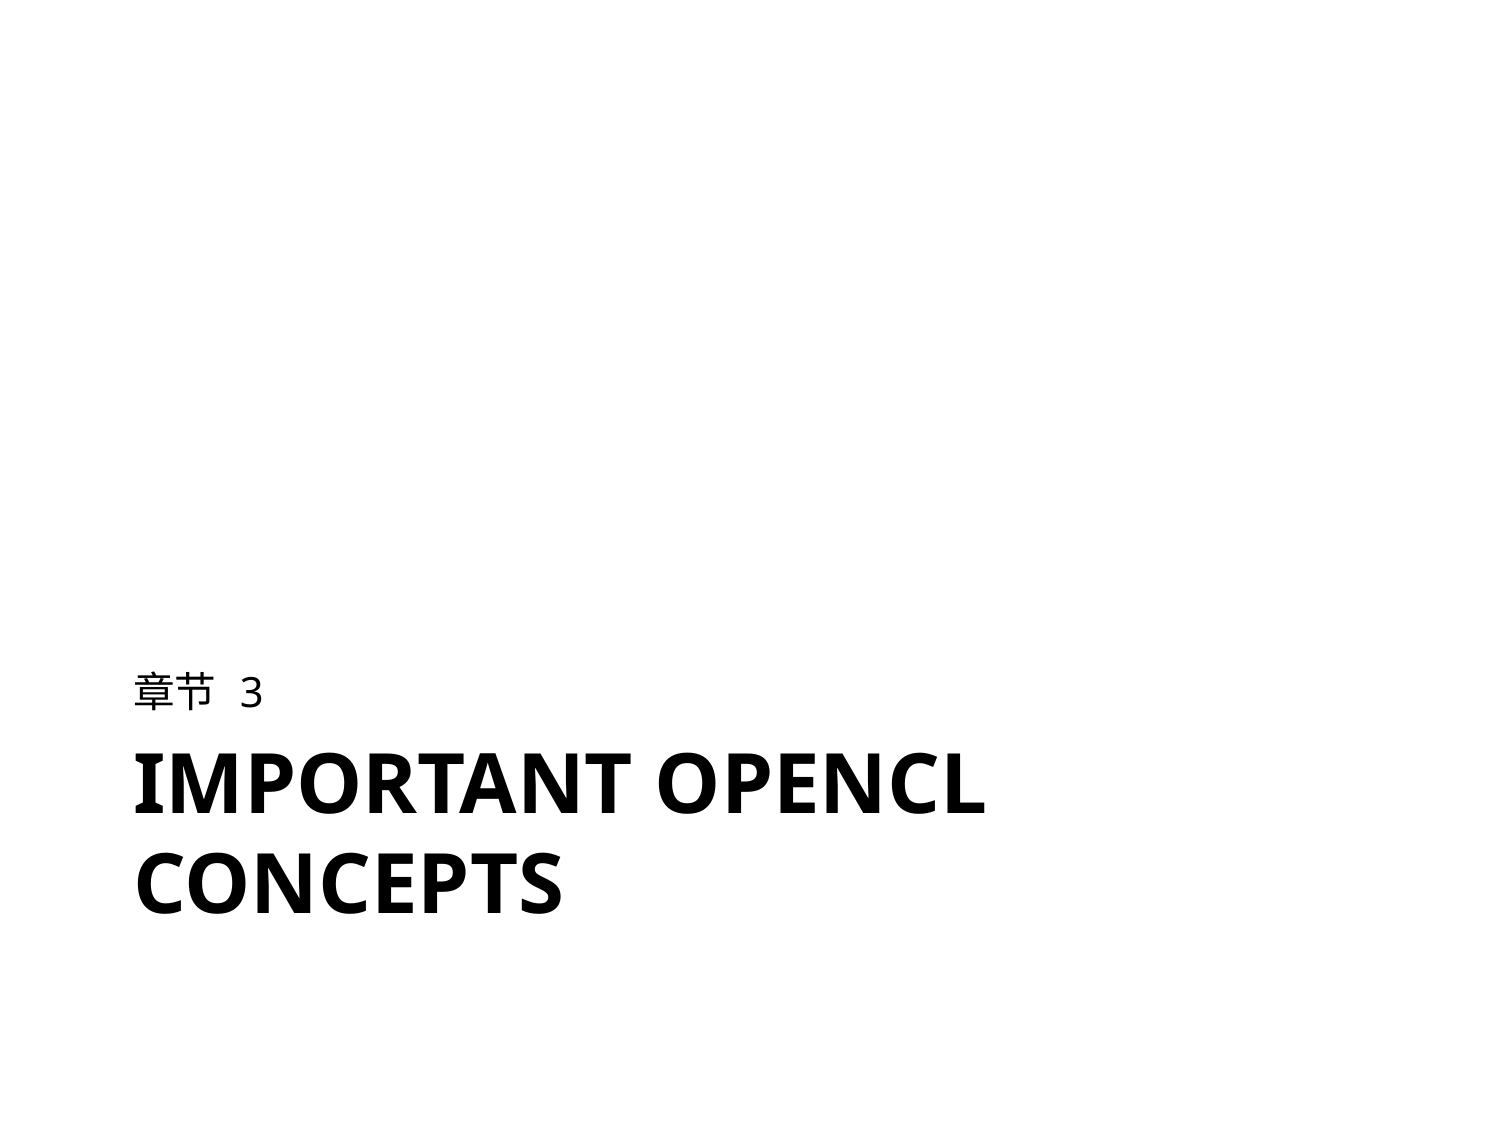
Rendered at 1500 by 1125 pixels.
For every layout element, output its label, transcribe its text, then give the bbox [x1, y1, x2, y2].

text_box 章节 3 [118, 476, 1394, 723]
text_box Important OpenCL concepts [118, 723, 1394, 947]
